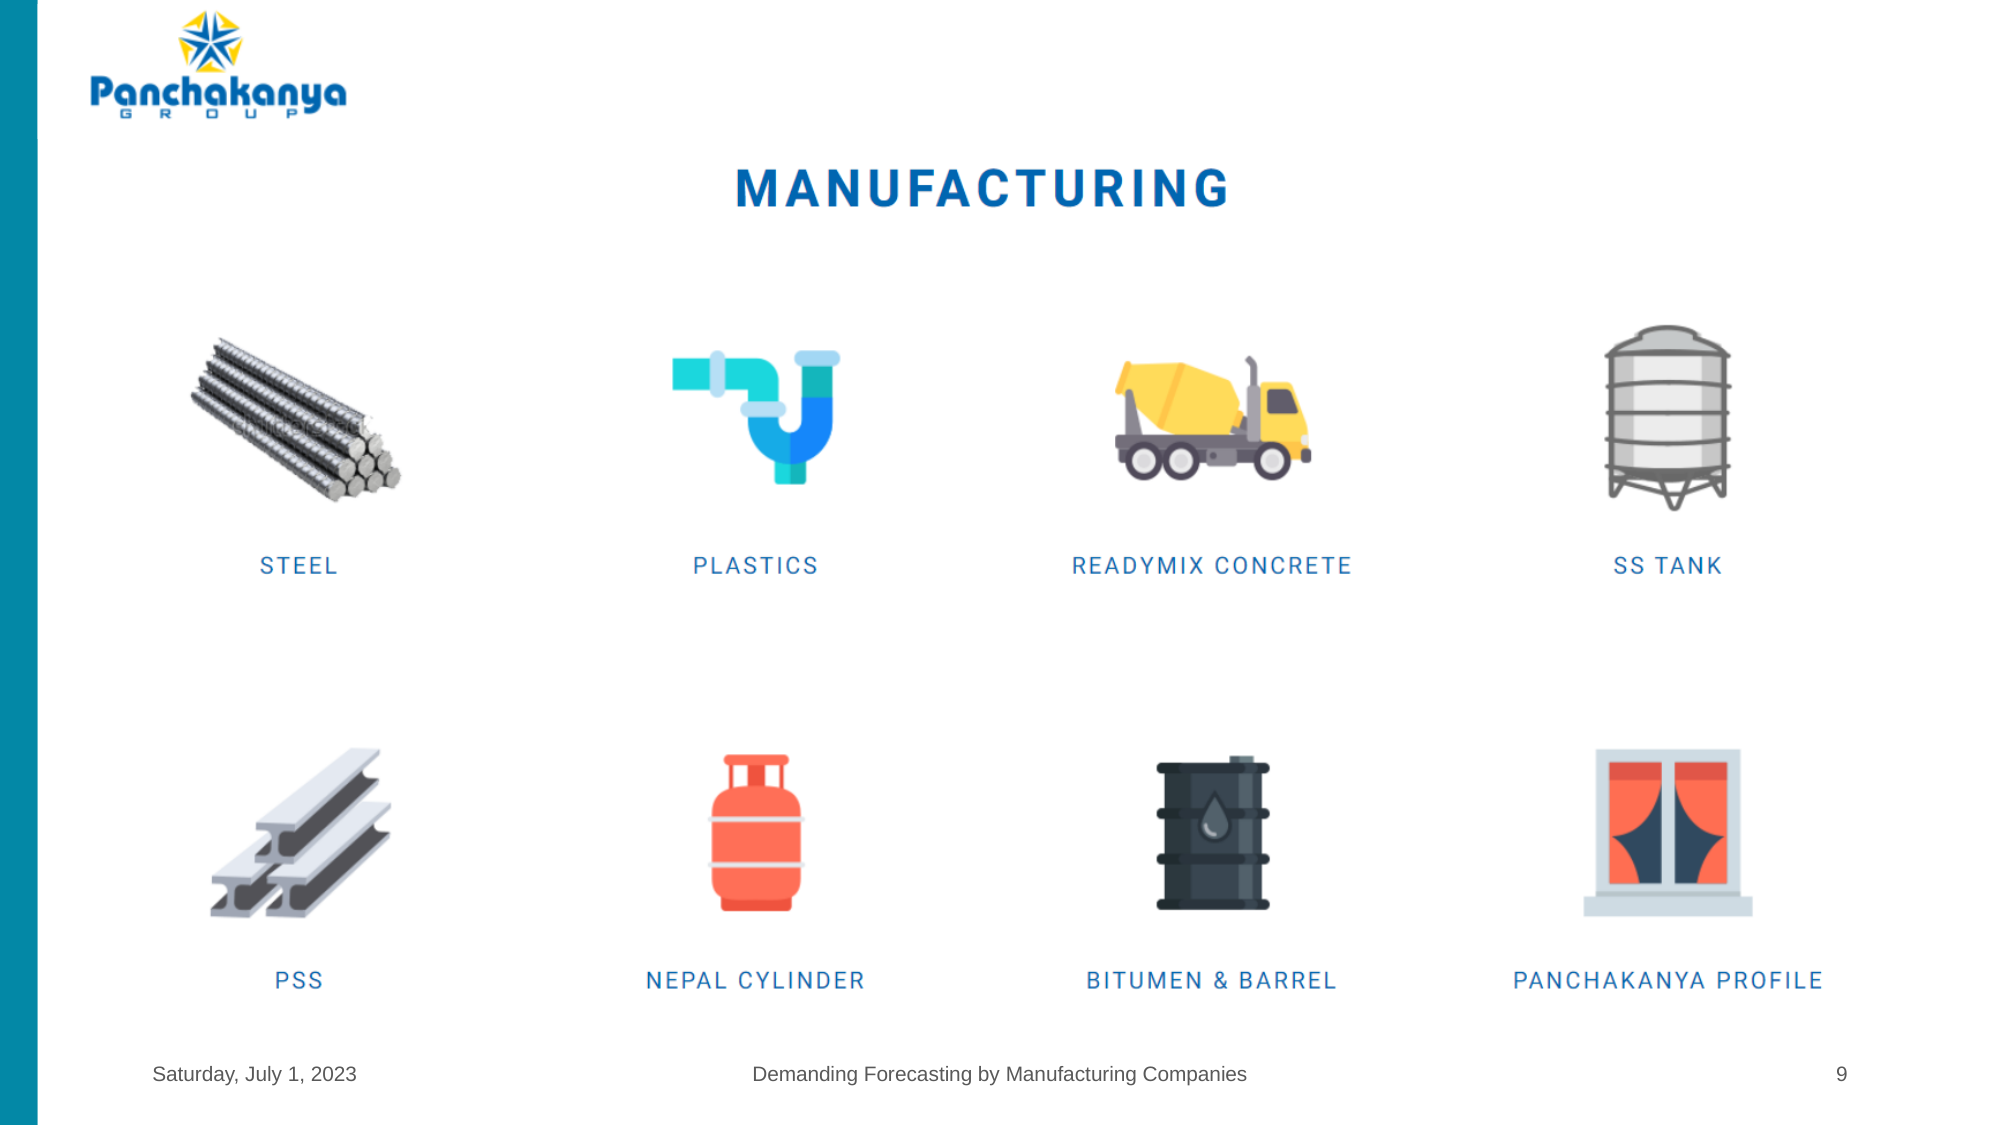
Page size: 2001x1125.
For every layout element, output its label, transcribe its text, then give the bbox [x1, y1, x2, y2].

text_box [0, 0, 38, 1125]
picture [38, 4, 1963, 1010]
slide_number 9 [1412, 1042, 1863, 1103]
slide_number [137, 1042, 588, 1103]
footer Demanding Forecasting by Manufacturing Companies [662, 1042, 1338, 1103]
